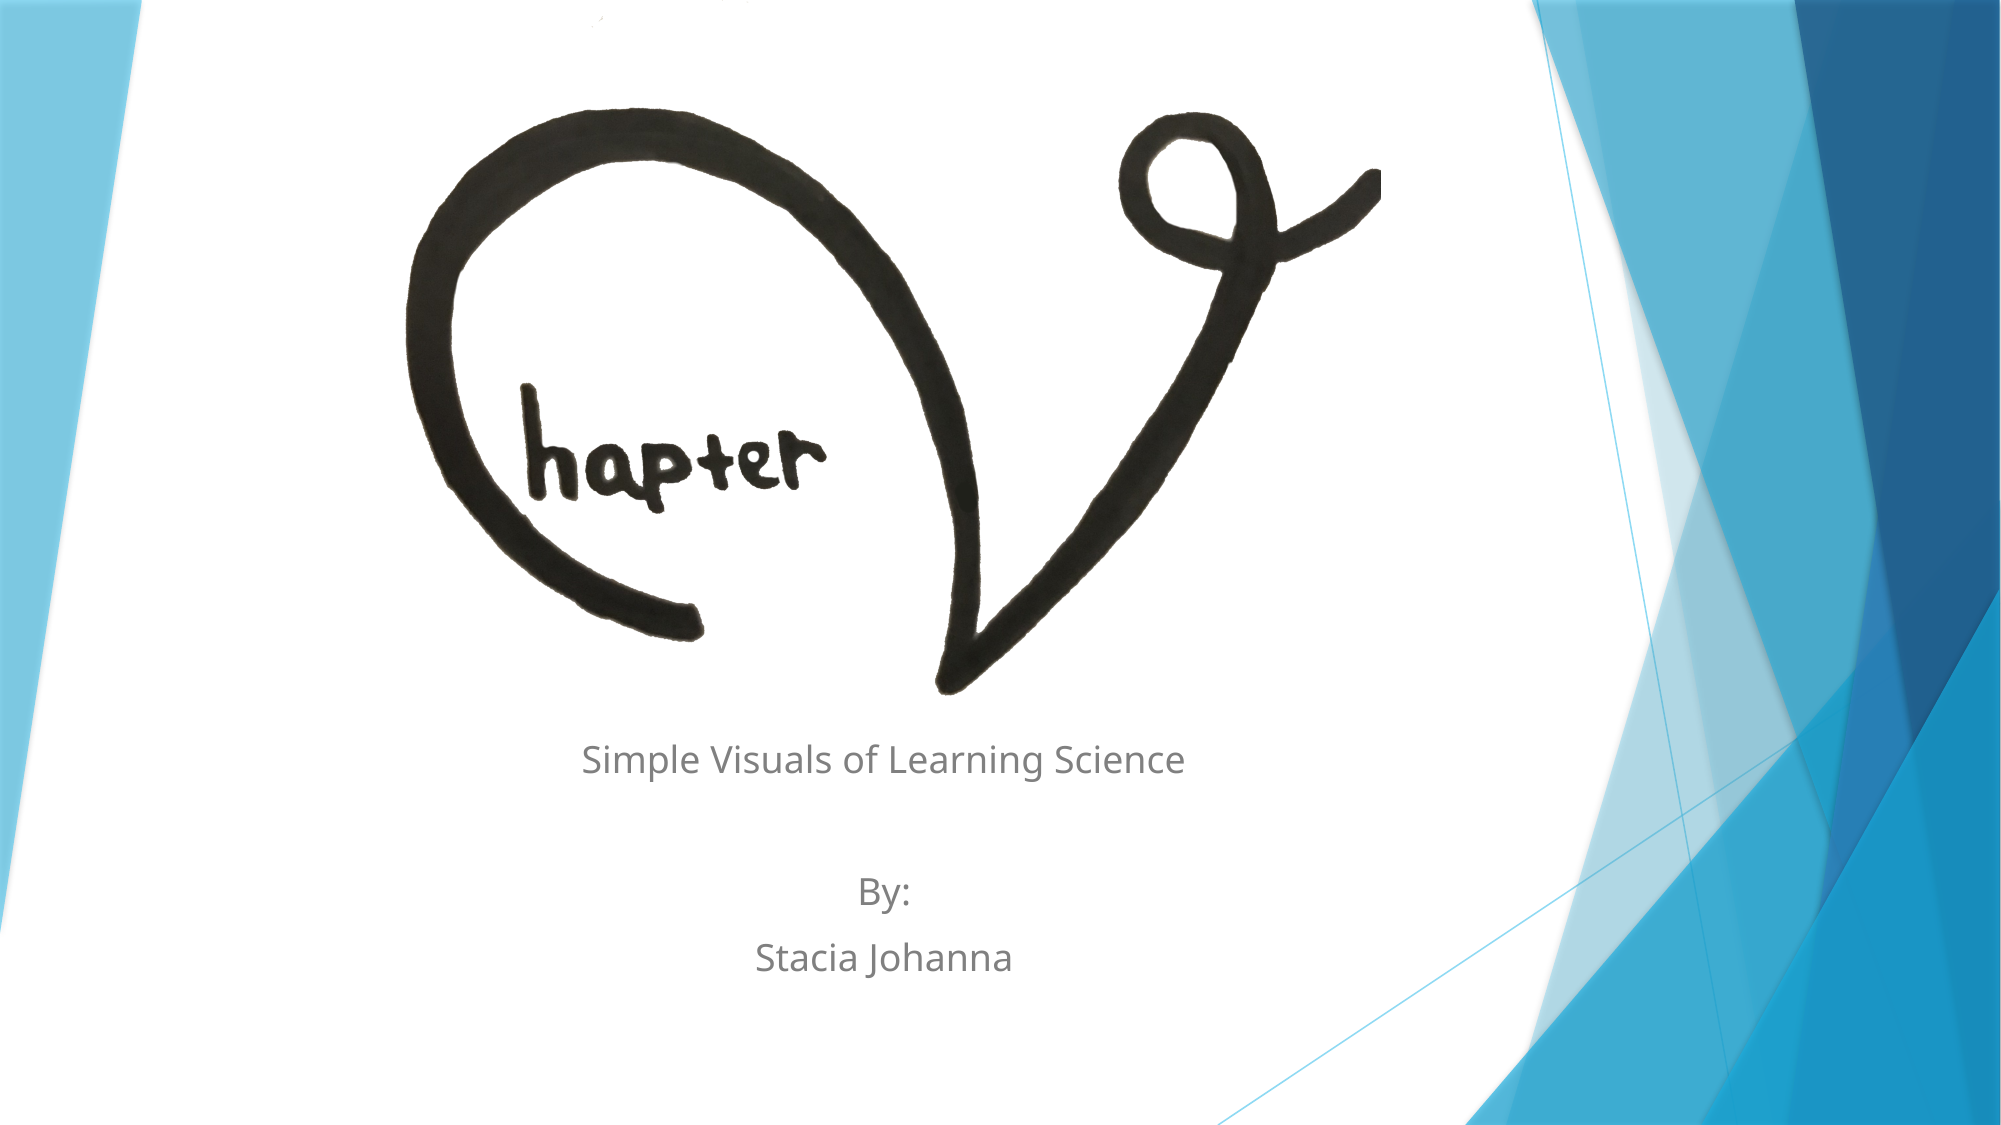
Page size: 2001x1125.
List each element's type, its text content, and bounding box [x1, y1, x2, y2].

picture [387, 0, 1382, 894]
subtitle Simple Visuals of Learning Science By: Stacia Johanna [247, 728, 1522, 1058]
